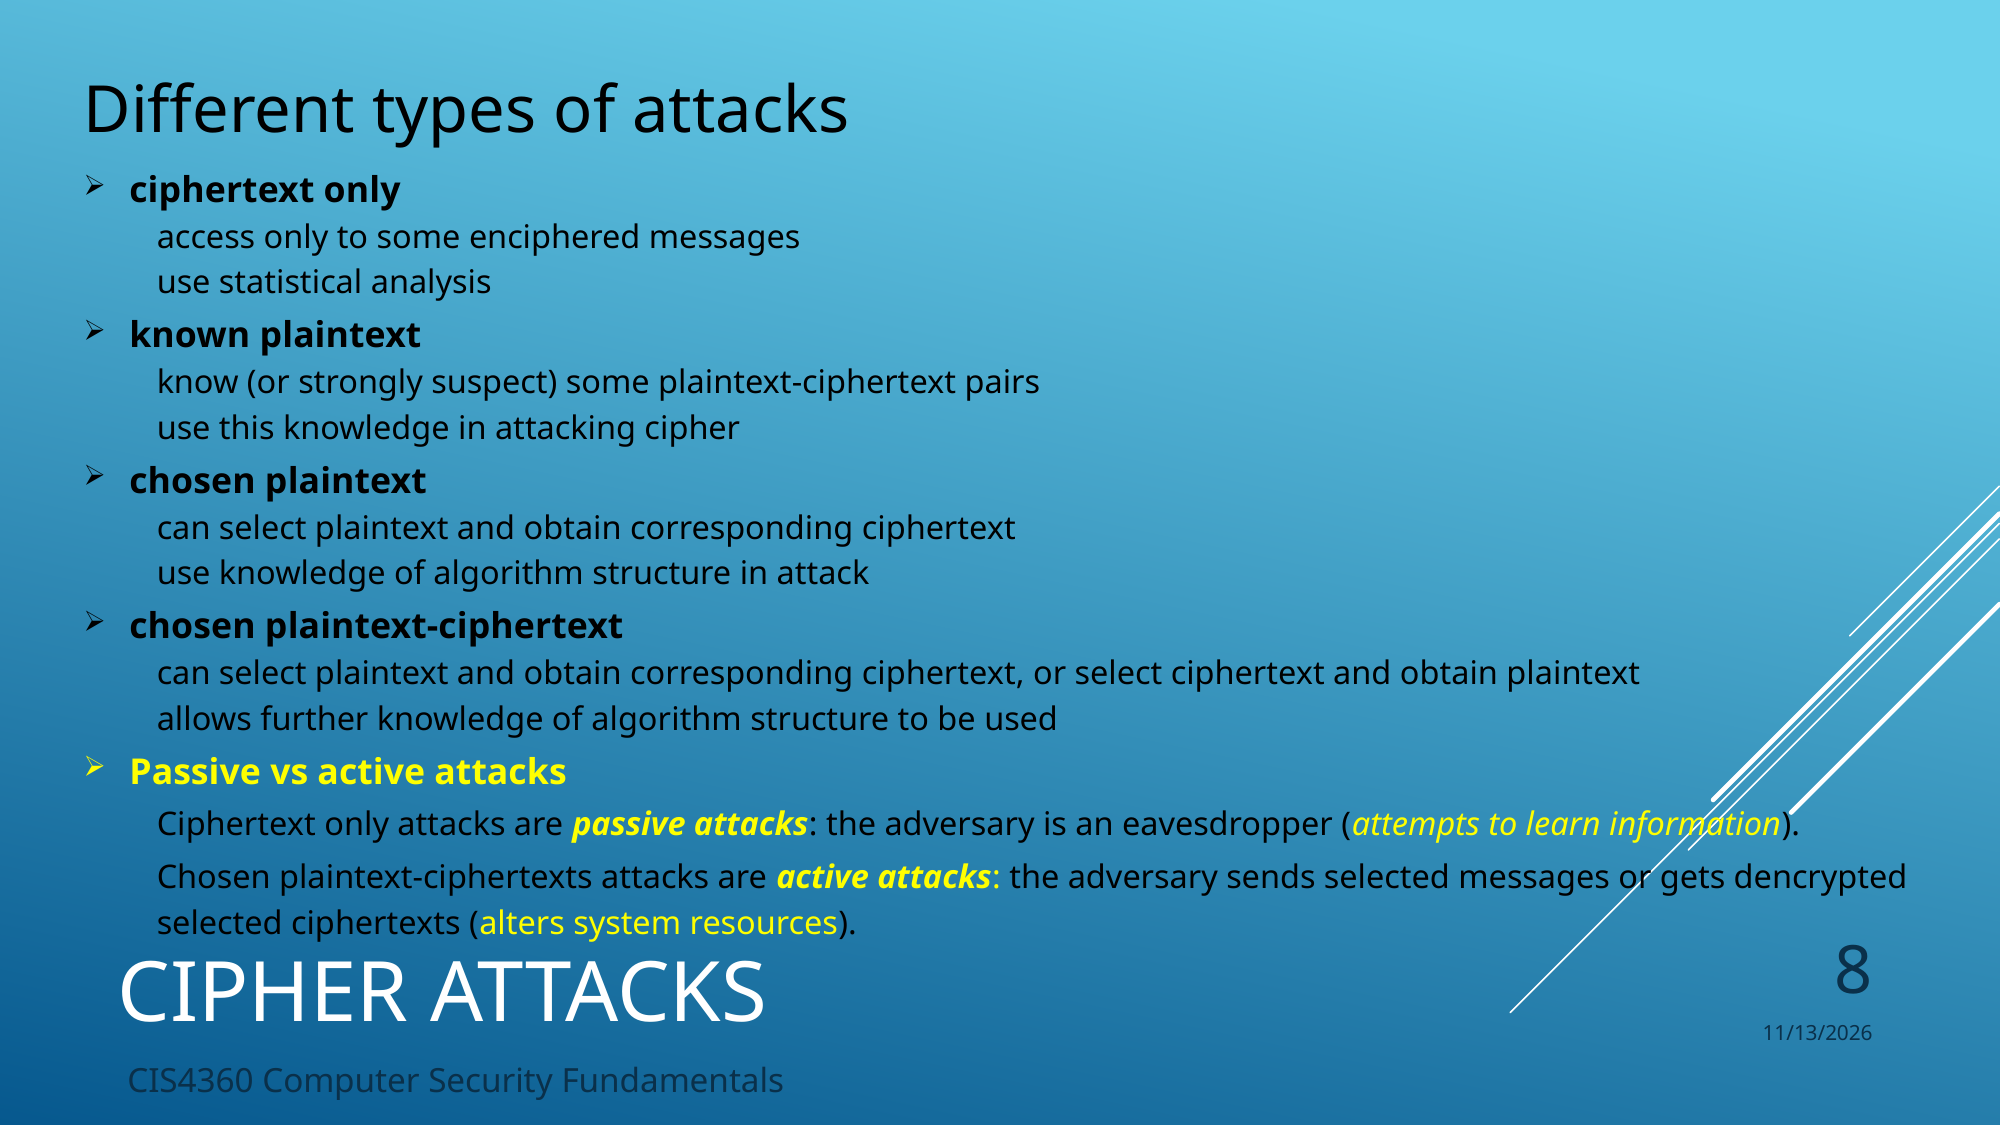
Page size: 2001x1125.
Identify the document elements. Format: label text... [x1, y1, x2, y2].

list Different types of attacks ciphertext only access only to some enciphered messages use statistical analysis known plaintext know (or strongly suspect) some plaintext-ciphertext pairs use this knowledge in attacking cipher chosen plaintext can select plaintext and obtain corresponding ciphertext use knowledge of algorithm structure in attack chosen plaintext-ciphertext can select plaintext and obtain corresponding ciphertext, or select ciphertext and obtain plaintext allows further knowledge of algorithm structure to be used Passive vs active attacks Ciphertext only attacks are passive attacks: the adversary is an eavesdropper (attempts to learn information). Chosen plaintext-ciphertexts attacks are active attacks: the adversary sends selected messages or gets dencrypted selected ciphertexts (alters system resources). [68, 59, 2000, 957]
slide_number 8 [1700, 915, 1888, 1025]
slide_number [1624, 1012, 1888, 1073]
title cipher Attacks [102, 957, 1503, 1057]
footer CIS4360 Computer Security Fundamentals [112, 1051, 1350, 1112]
